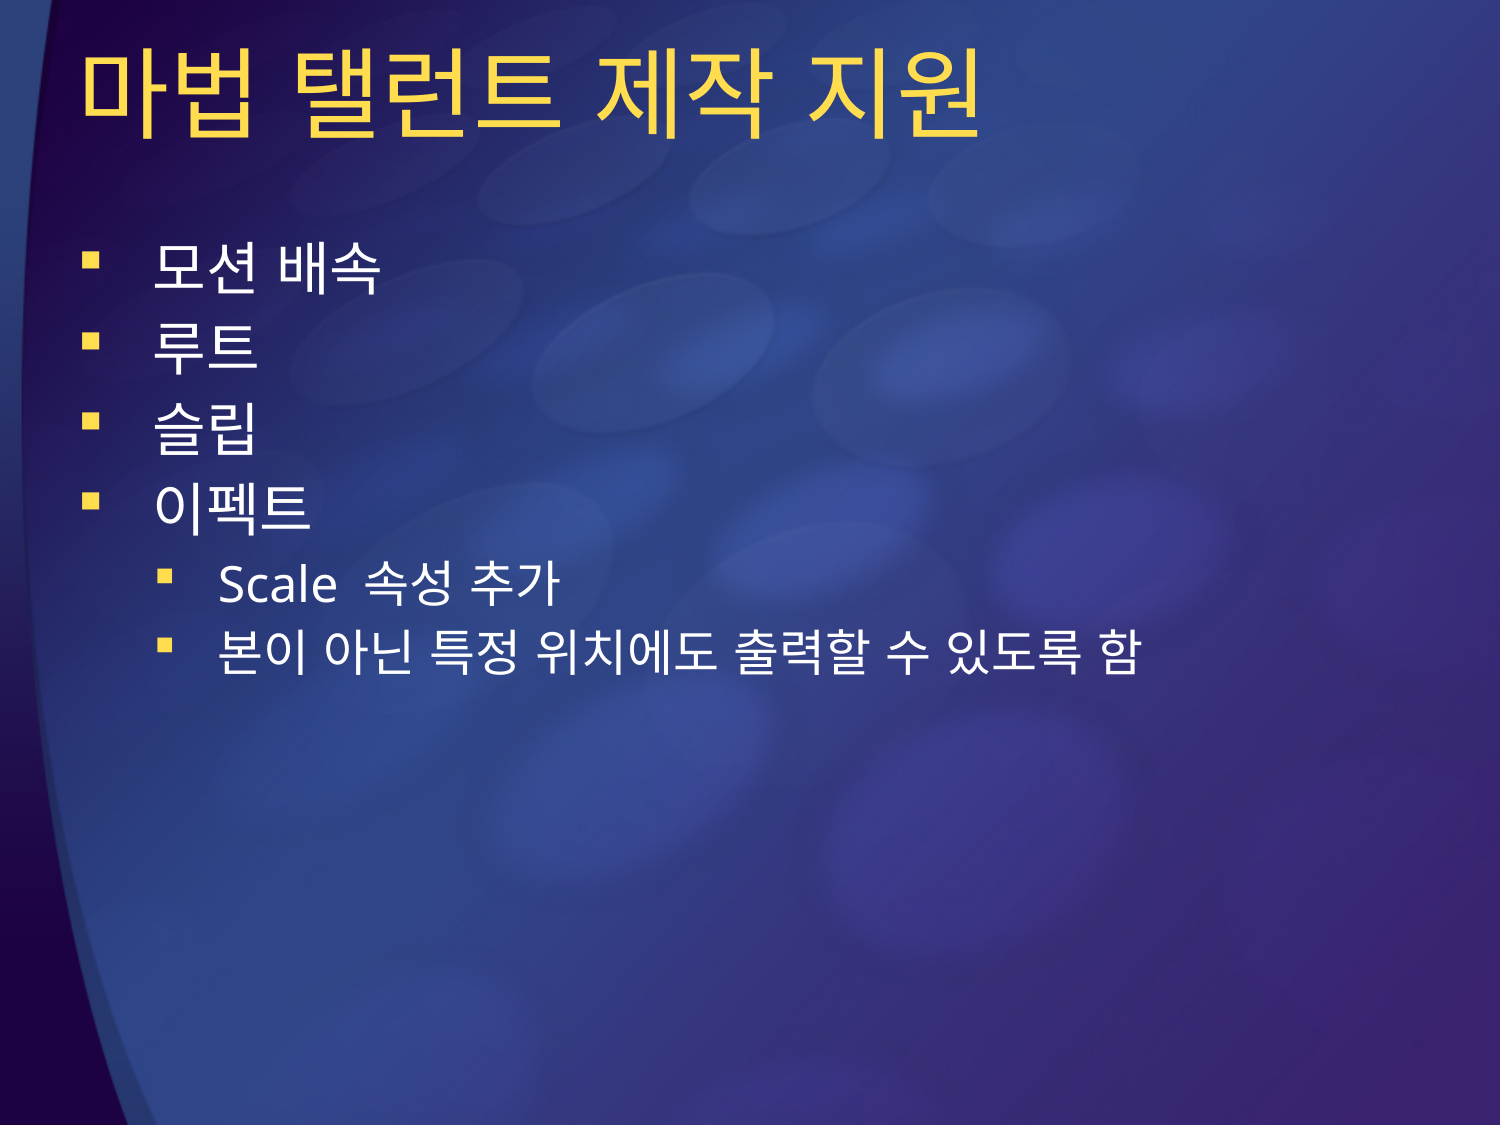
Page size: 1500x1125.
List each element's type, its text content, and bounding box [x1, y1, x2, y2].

title 마법 탤런트 제작 지원 [62, 37, 1440, 161]
picture [0, 0, 1500, 1125]
list 모션 배속 루트 슬립 이펙트 Scale 속성 추가 본이 아닌 특정 위치에도 출력할 수 있도록 함 [62, 231, 1439, 712]
